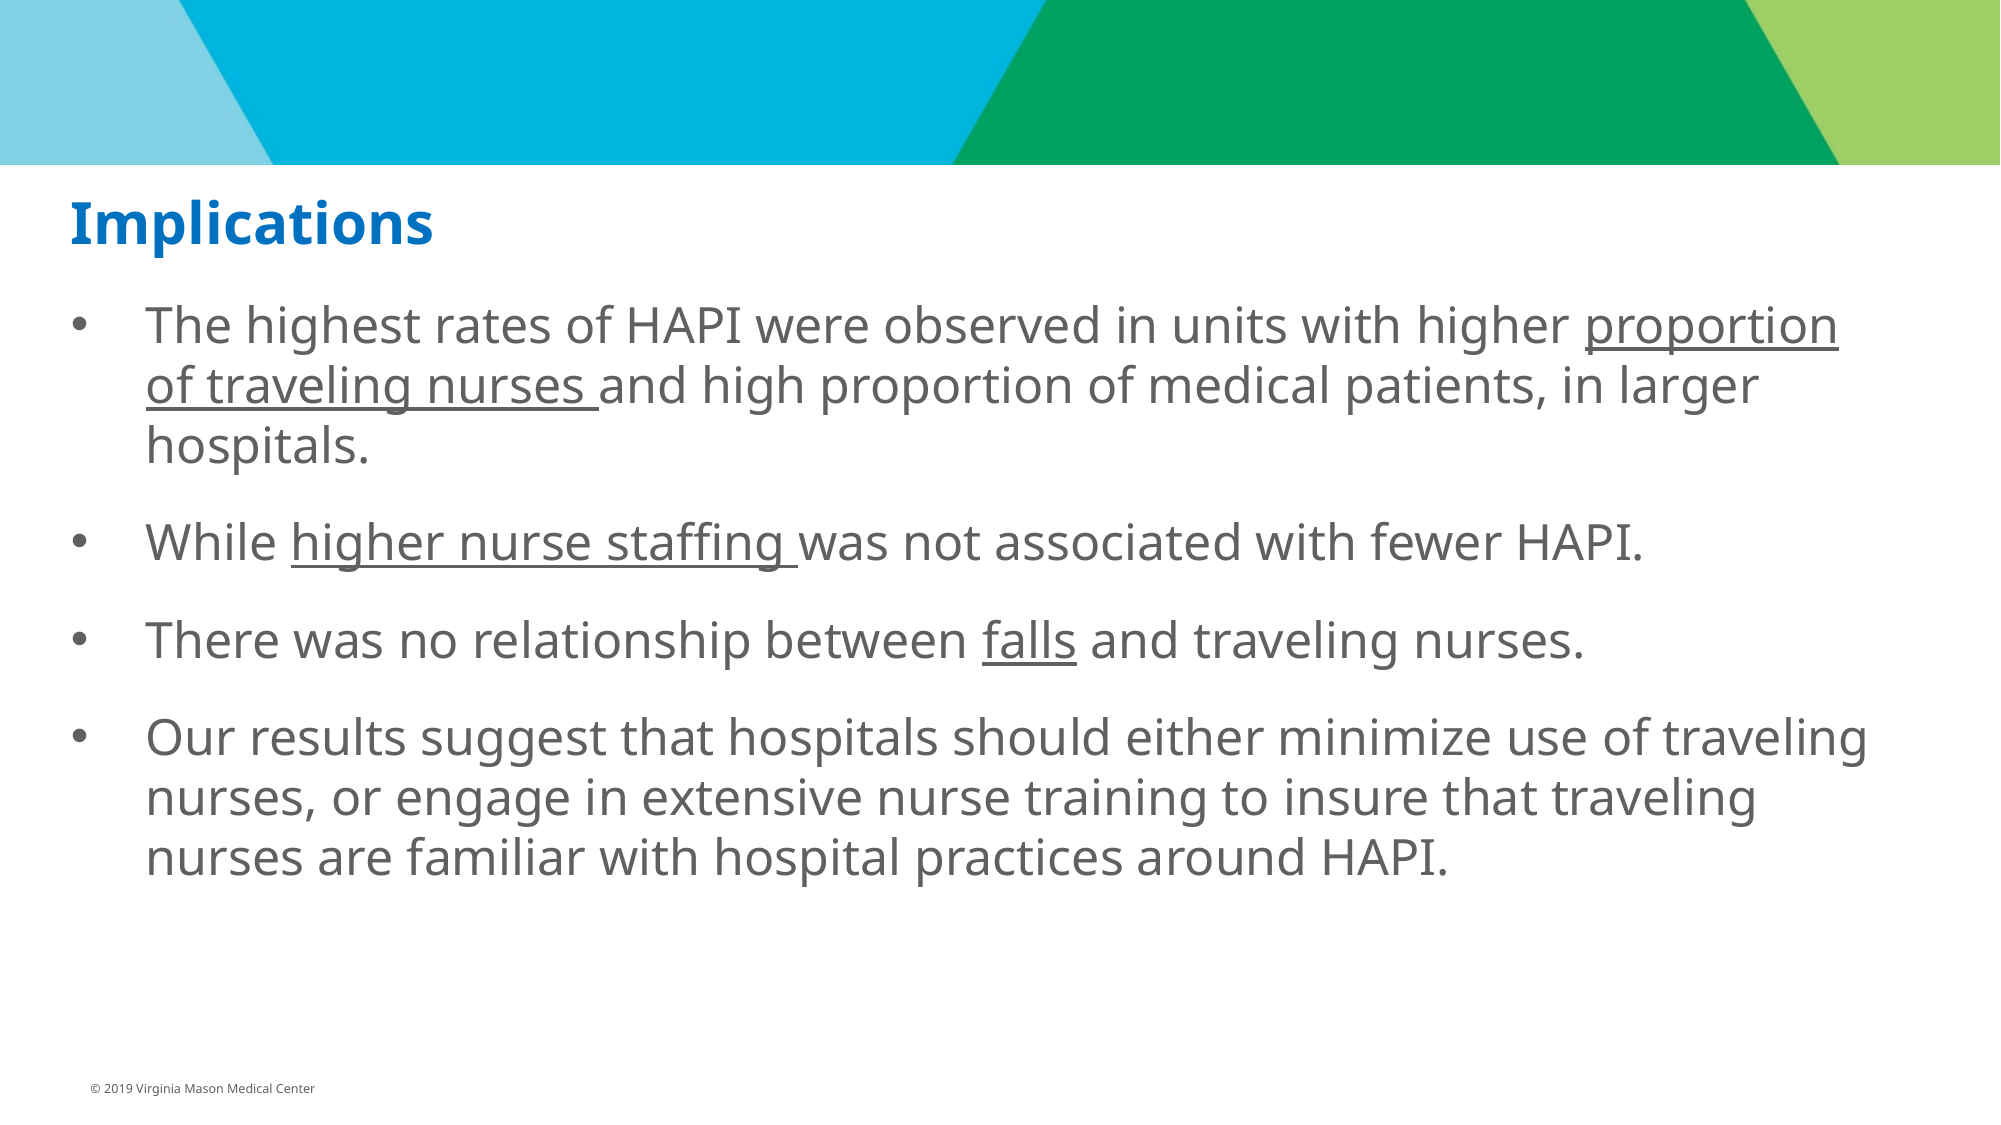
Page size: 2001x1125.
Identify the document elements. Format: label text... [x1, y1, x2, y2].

picture [0, 0, 2000, 165]
list Implications The highest rates of HAPI were observed in units with higher proportion of traveling nurses and high proportion of medical patients, in larger hospitals. While higher nurse staffing was not associated with fewer HAPI. There was no relationship between falls and traveling nurses. Our results suggest that hospitals should either minimize use of traveling nurses, or engage in extensive nurse training to insure that traveling nurses are familiar with hospital practices around HAPI. [55, 178, 1906, 1009]
